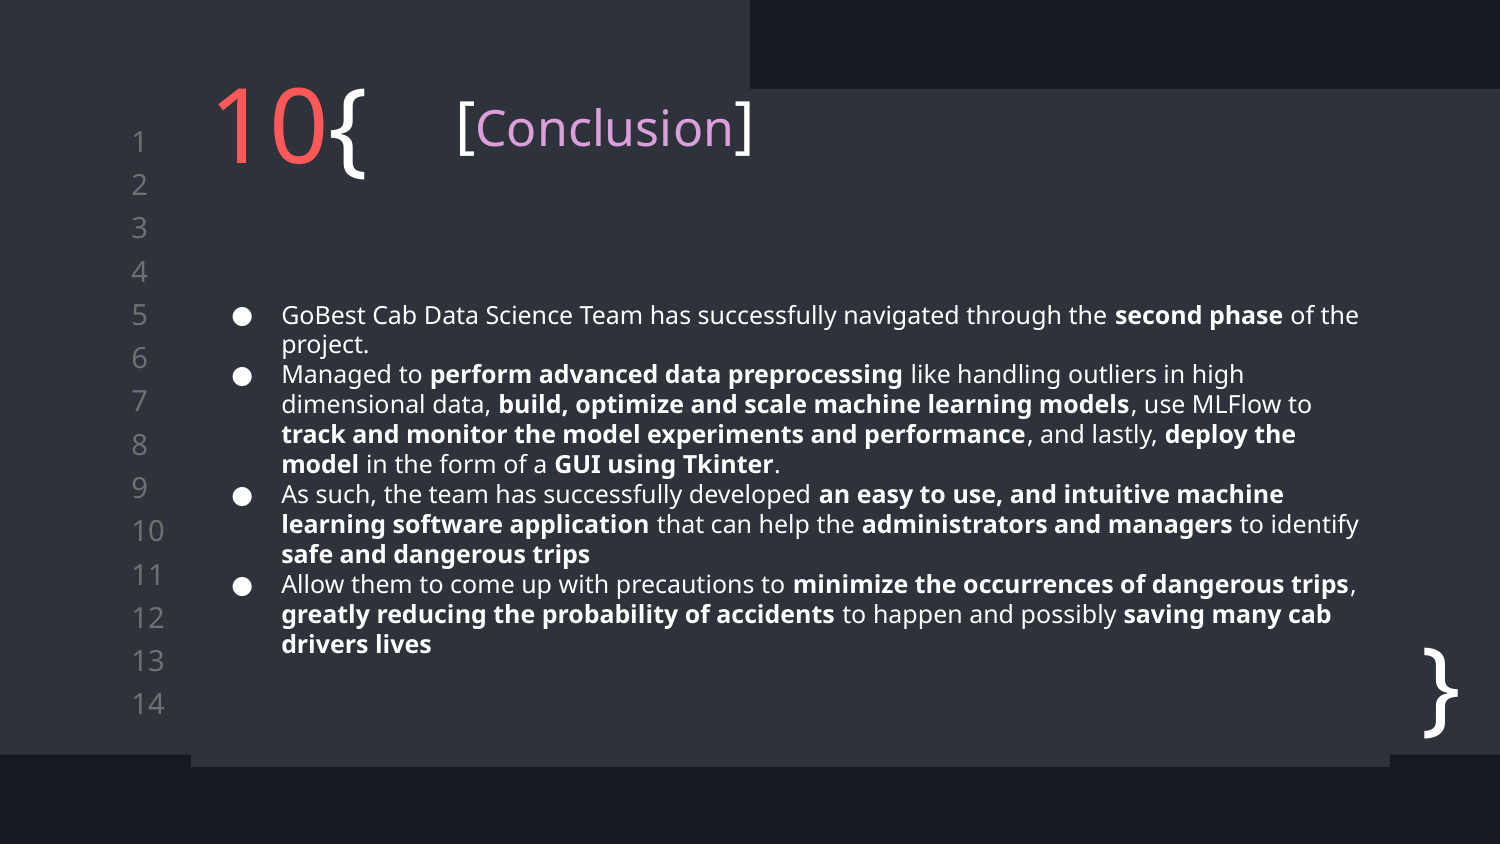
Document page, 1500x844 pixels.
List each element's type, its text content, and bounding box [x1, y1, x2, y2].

title 10{ [137, 30, 441, 212]
text_box } [1406, 616, 1490, 745]
text_box GoBest Cab Data Science Team has successfully navigated through the second phase of the project. Managed to perform advanced data preprocessing like handling outliers in high dimensional data, build, optimize and scale machine learning models, use MLFlow to track and monitor the model experiments and performance, and lastly, deploy the model in the form of a GUI using Tkinter. As such, the team has successfully developed an easy to use, and intuitive machine learning software application that can help the administrators and managers to identify safe and dangerous trips Allow them to come up with precautions to minimize the occurrences of dangerous trips, greatly reducing the probability of accidents to happen and possibly saving many cab drivers lives [191, 190, 1390, 767]
title [Conclusion] [440, 77, 1363, 166]
